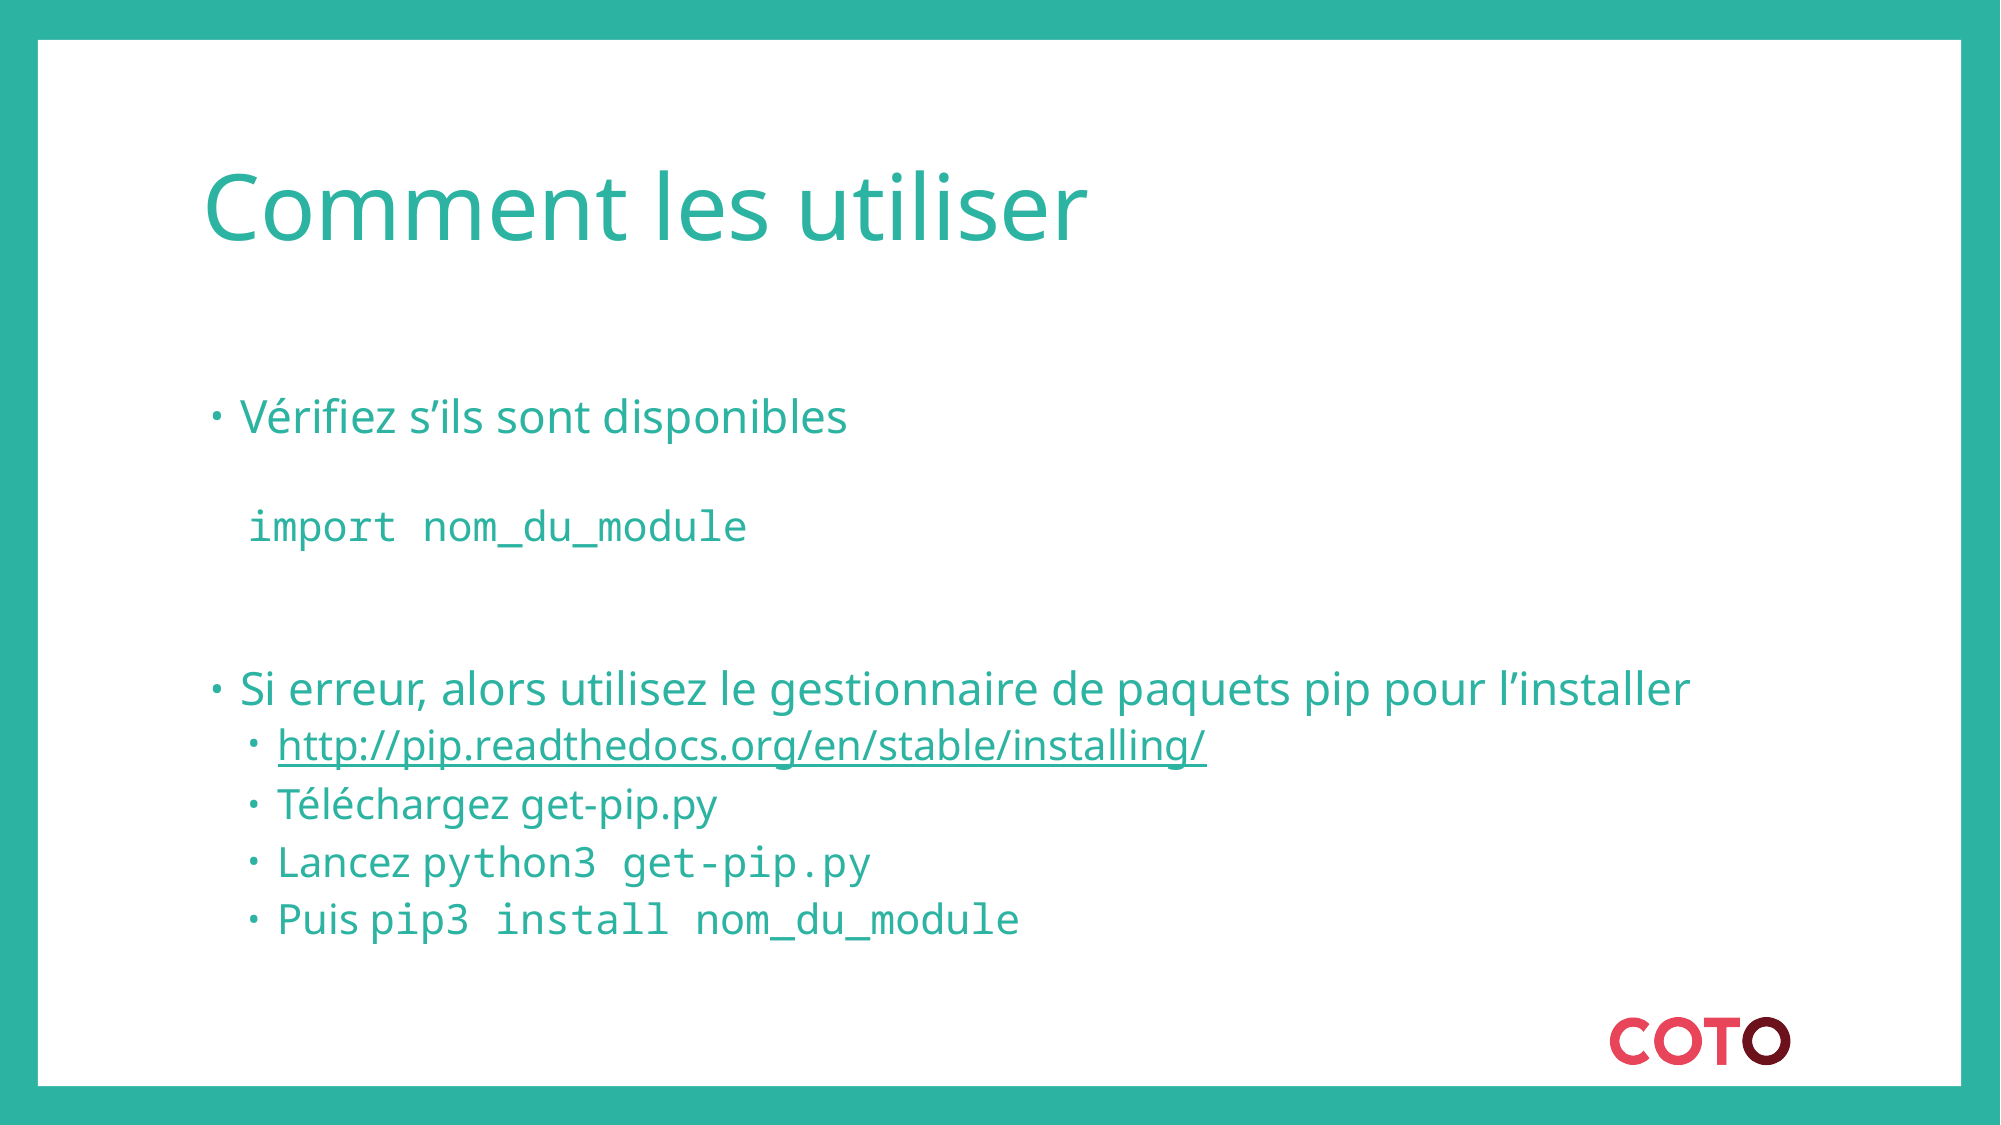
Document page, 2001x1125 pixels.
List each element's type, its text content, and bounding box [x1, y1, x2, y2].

picture [1592, 1000, 1808, 1083]
list Vérifiez s’ils sont disponibles import nom_du_module Si erreur, alors utilisez le gestionnaire de paquets pip pour l’installer http://pip.readthedocs.org/en/stable/installing/ Téléchargez get-pip.py Lancez python3 get-pip.py Puis pip3 install nom_du_module [187, 337, 1808, 1000]
title Comment les utiliser [187, 99, 1808, 323]
